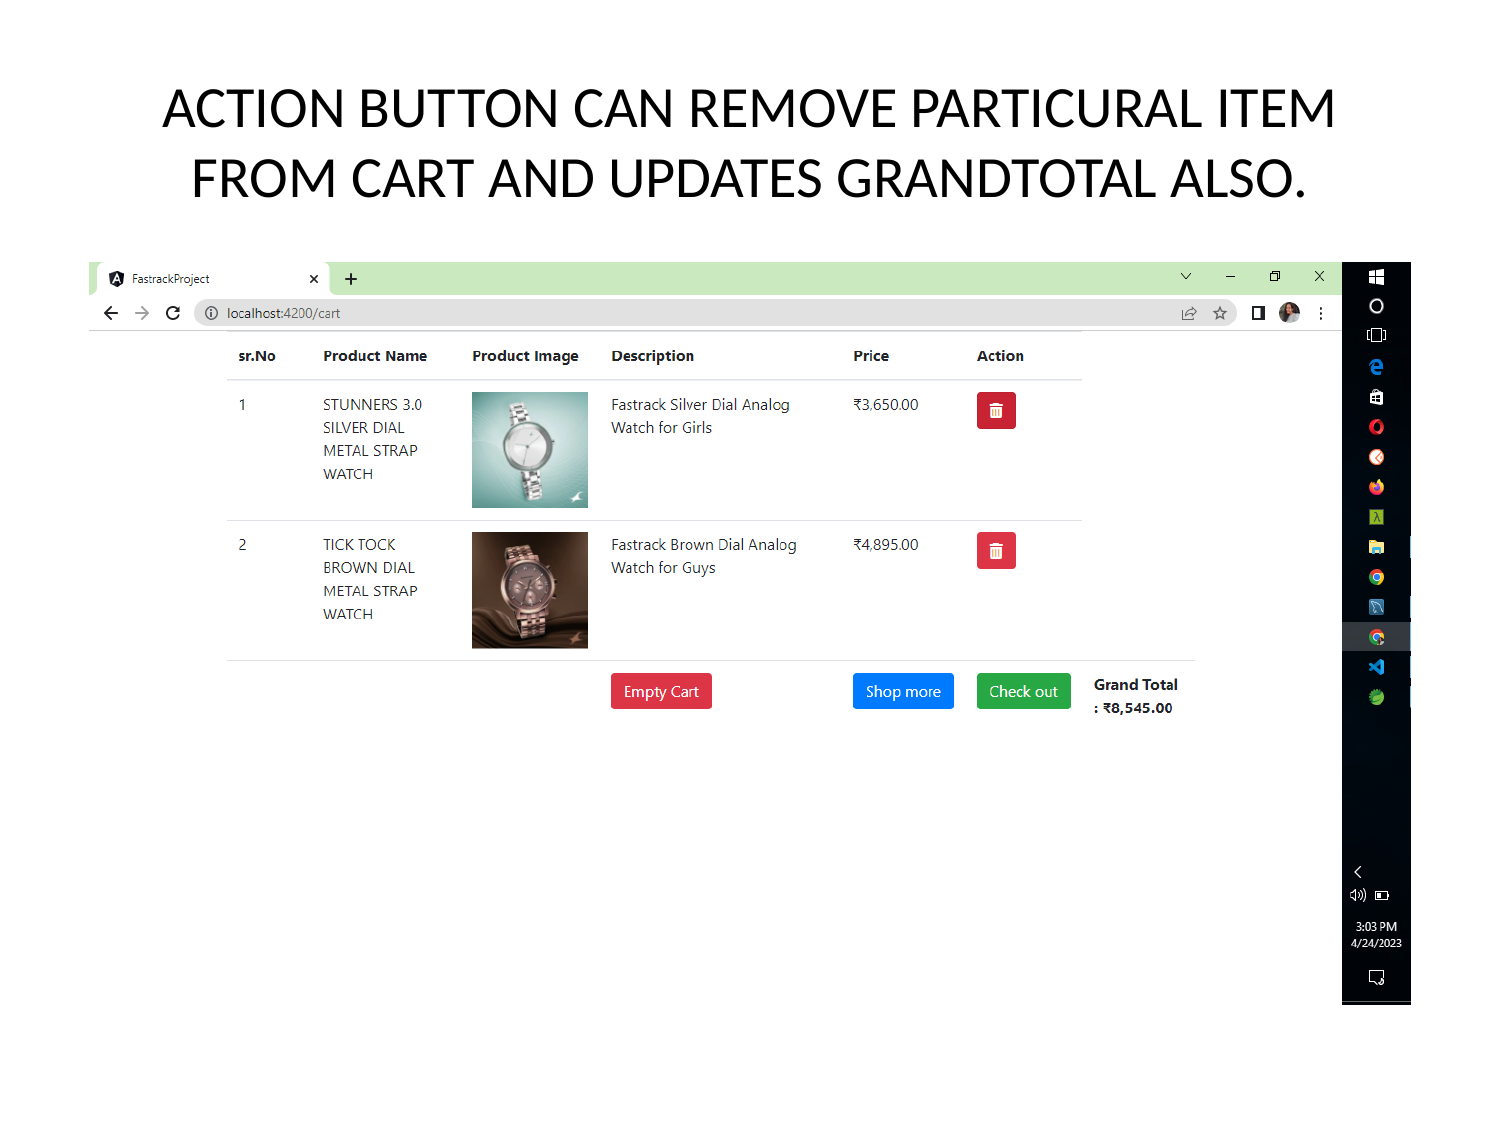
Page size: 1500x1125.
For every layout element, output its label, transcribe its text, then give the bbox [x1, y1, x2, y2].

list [89, 262, 1411, 1006]
title ACTION BUTTON CAN REMOVE PARTICURAL ITEM FROM CART AND UPDATES GRANDTOTAL ALSO. [75, 45, 1425, 233]
